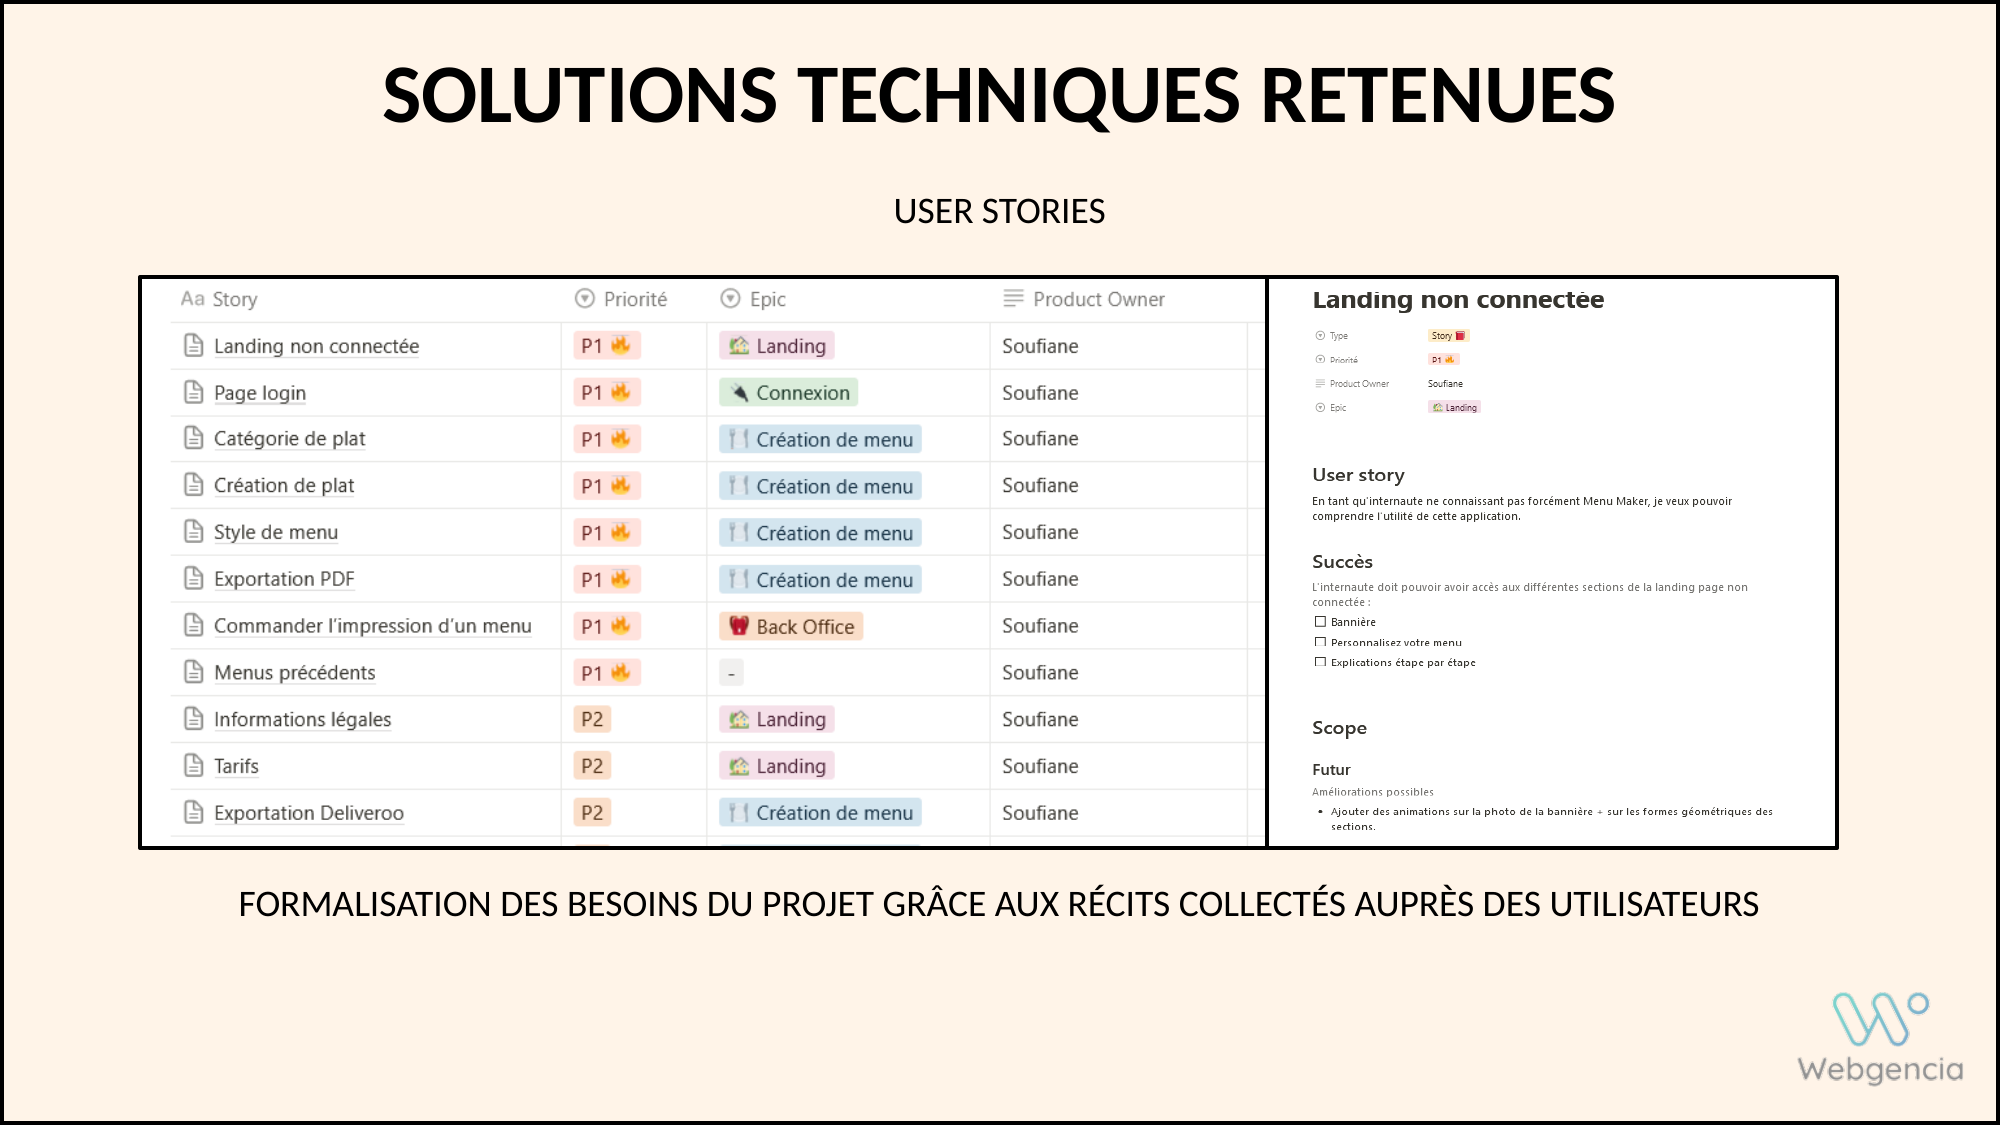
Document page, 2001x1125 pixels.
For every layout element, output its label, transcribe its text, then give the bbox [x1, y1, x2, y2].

text_box SOLUTIONS TECHNIQUES RETENUES [367, 31, 1633, 146]
text_box FORMALISATION DES BESOINS DU PROJET GRÂCE AUX RÉCITS COLLECTÉS AUPRÈS DES UTILISATEURS [223, 871, 1777, 931]
table_header [4, 4, 1996, 1121]
text_box USER STORIES [878, 178, 1121, 239]
picture [1770, 967, 1988, 1090]
picture [141, 279, 1836, 846]
